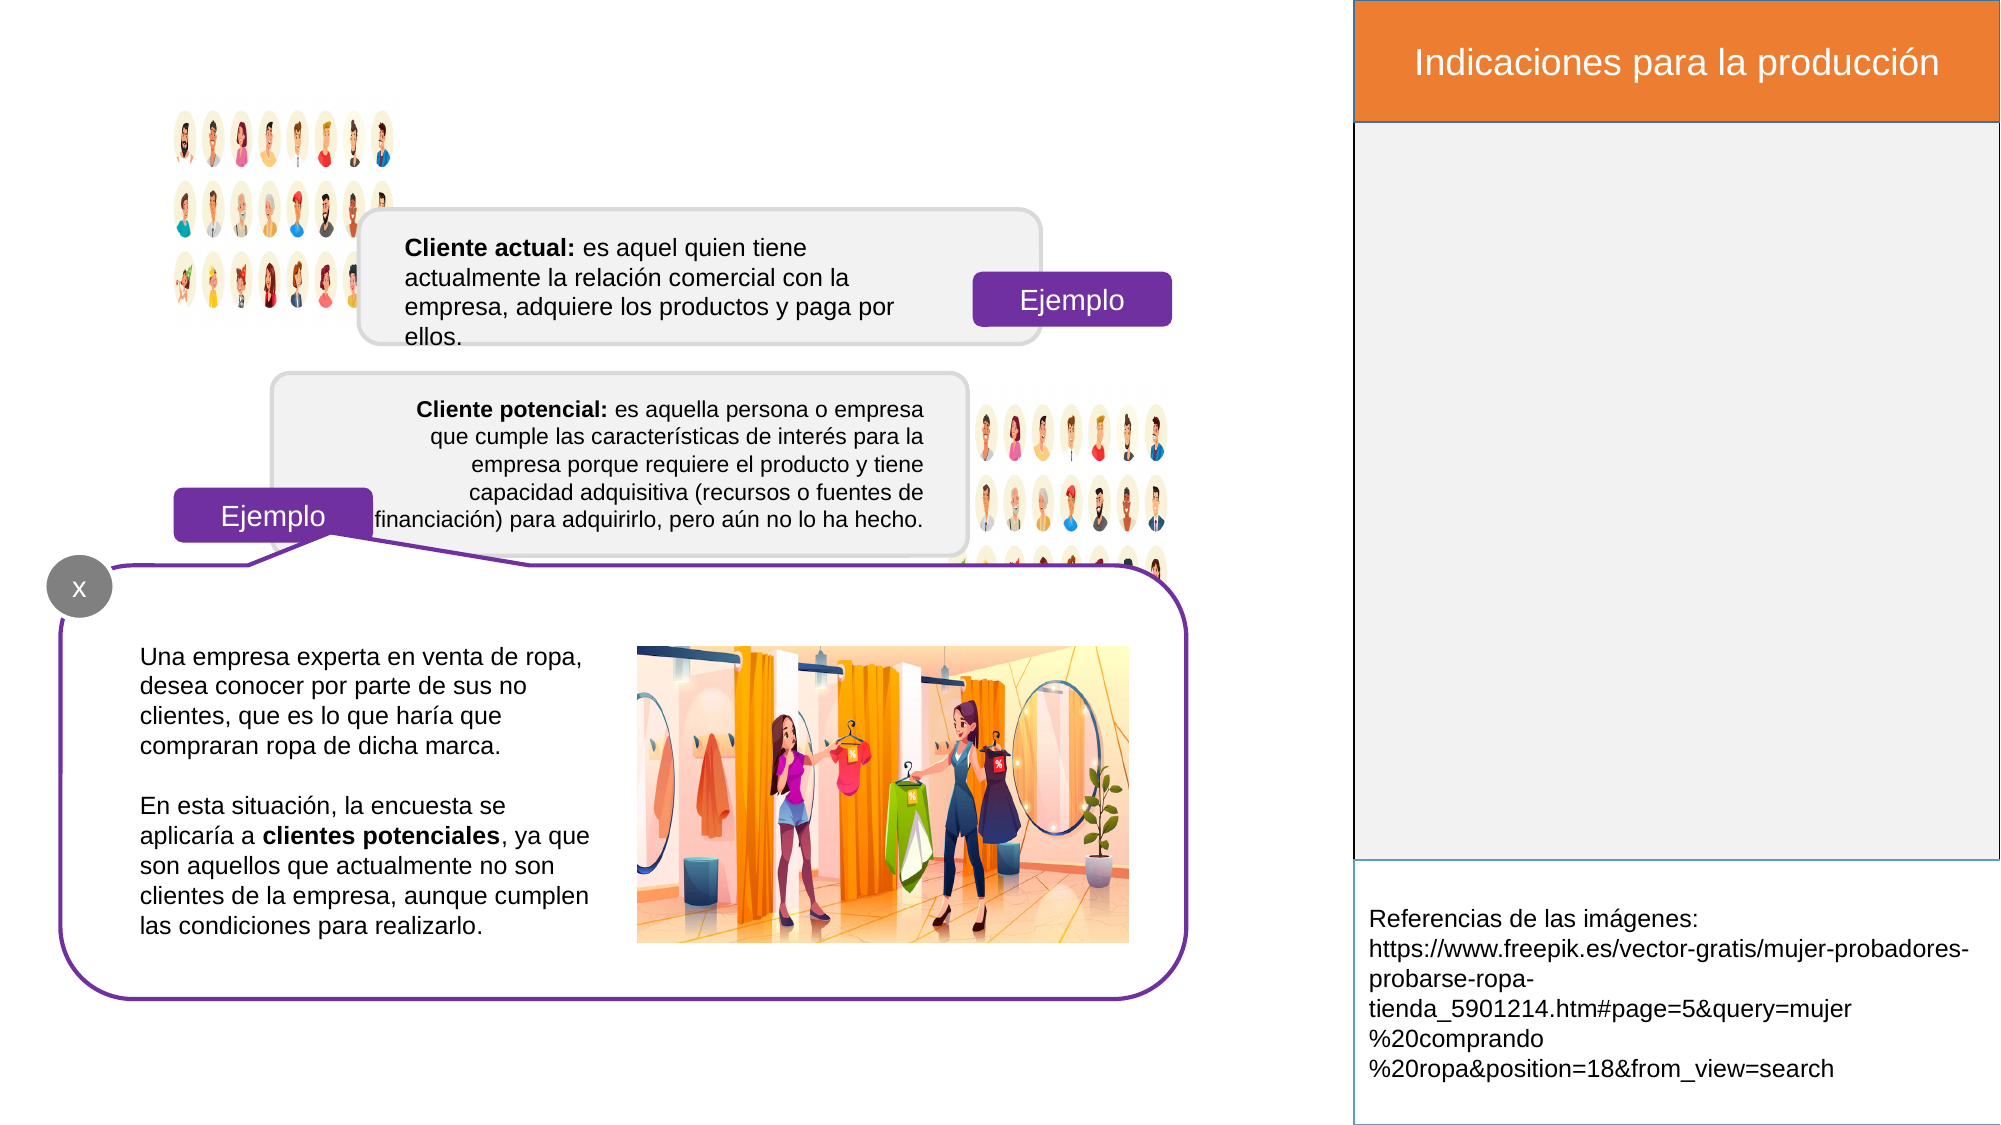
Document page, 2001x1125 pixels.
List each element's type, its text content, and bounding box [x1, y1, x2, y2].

picture [168, 91, 400, 327]
text_box [396, 540, 936, 558]
text_box Una empresa experta en venta de ropa, desea conocer por parte de sus no clientes, que es lo que haría que compraran ropa de dicha marca. En esta situación, la encuesta se aplicaría a clientes potenciales, ya que son aquellos que actualmente no son clientes de la empresa, aunque cumplen las condiciones para realizarlo. [125, 632, 615, 947]
text_box Ejemplo [171, 485, 376, 545]
text_box Ejemplo [970, 269, 1175, 329]
text_box [269, 370, 969, 485]
text_box [1353, 122, 2000, 860]
text_box Indicaciones para la producción [1353, 0, 2000, 122]
text_box [361, 336, 389, 347]
picture [637, 646, 1173, 1000]
text_box [58, 530, 1189, 1002]
text_box Cliente actual: es aquel quien tiene actualmente la relación comercial con la empresa, adquiere los productos y paga por ellos. [389, 223, 965, 359]
text_box Referencias de las imágenes: https://www.freepik.es/vector-gratis/mujer-probadores-probarse-ropa-tienda_5901214.htm#page=5&query=mujer%20comprando%20ropa&position=18&from_view=search [1353, 860, 2000, 1125]
text_box [404, 207, 1044, 347]
picture [941, 385, 1173, 621]
text_box Cliente potencial: es aquella persona o empresa que cumple las características de interés para la empresa porque requiere el producto y tiene capacidad adquisitiva (recursos o fuentes de financiación) para adquirirlo, pero aún no lo ha hecho. [358, 387, 937, 540]
picture [168, 586, 400, 822]
text_box x [42, 550, 117, 622]
text_box [271, 545, 290, 552]
